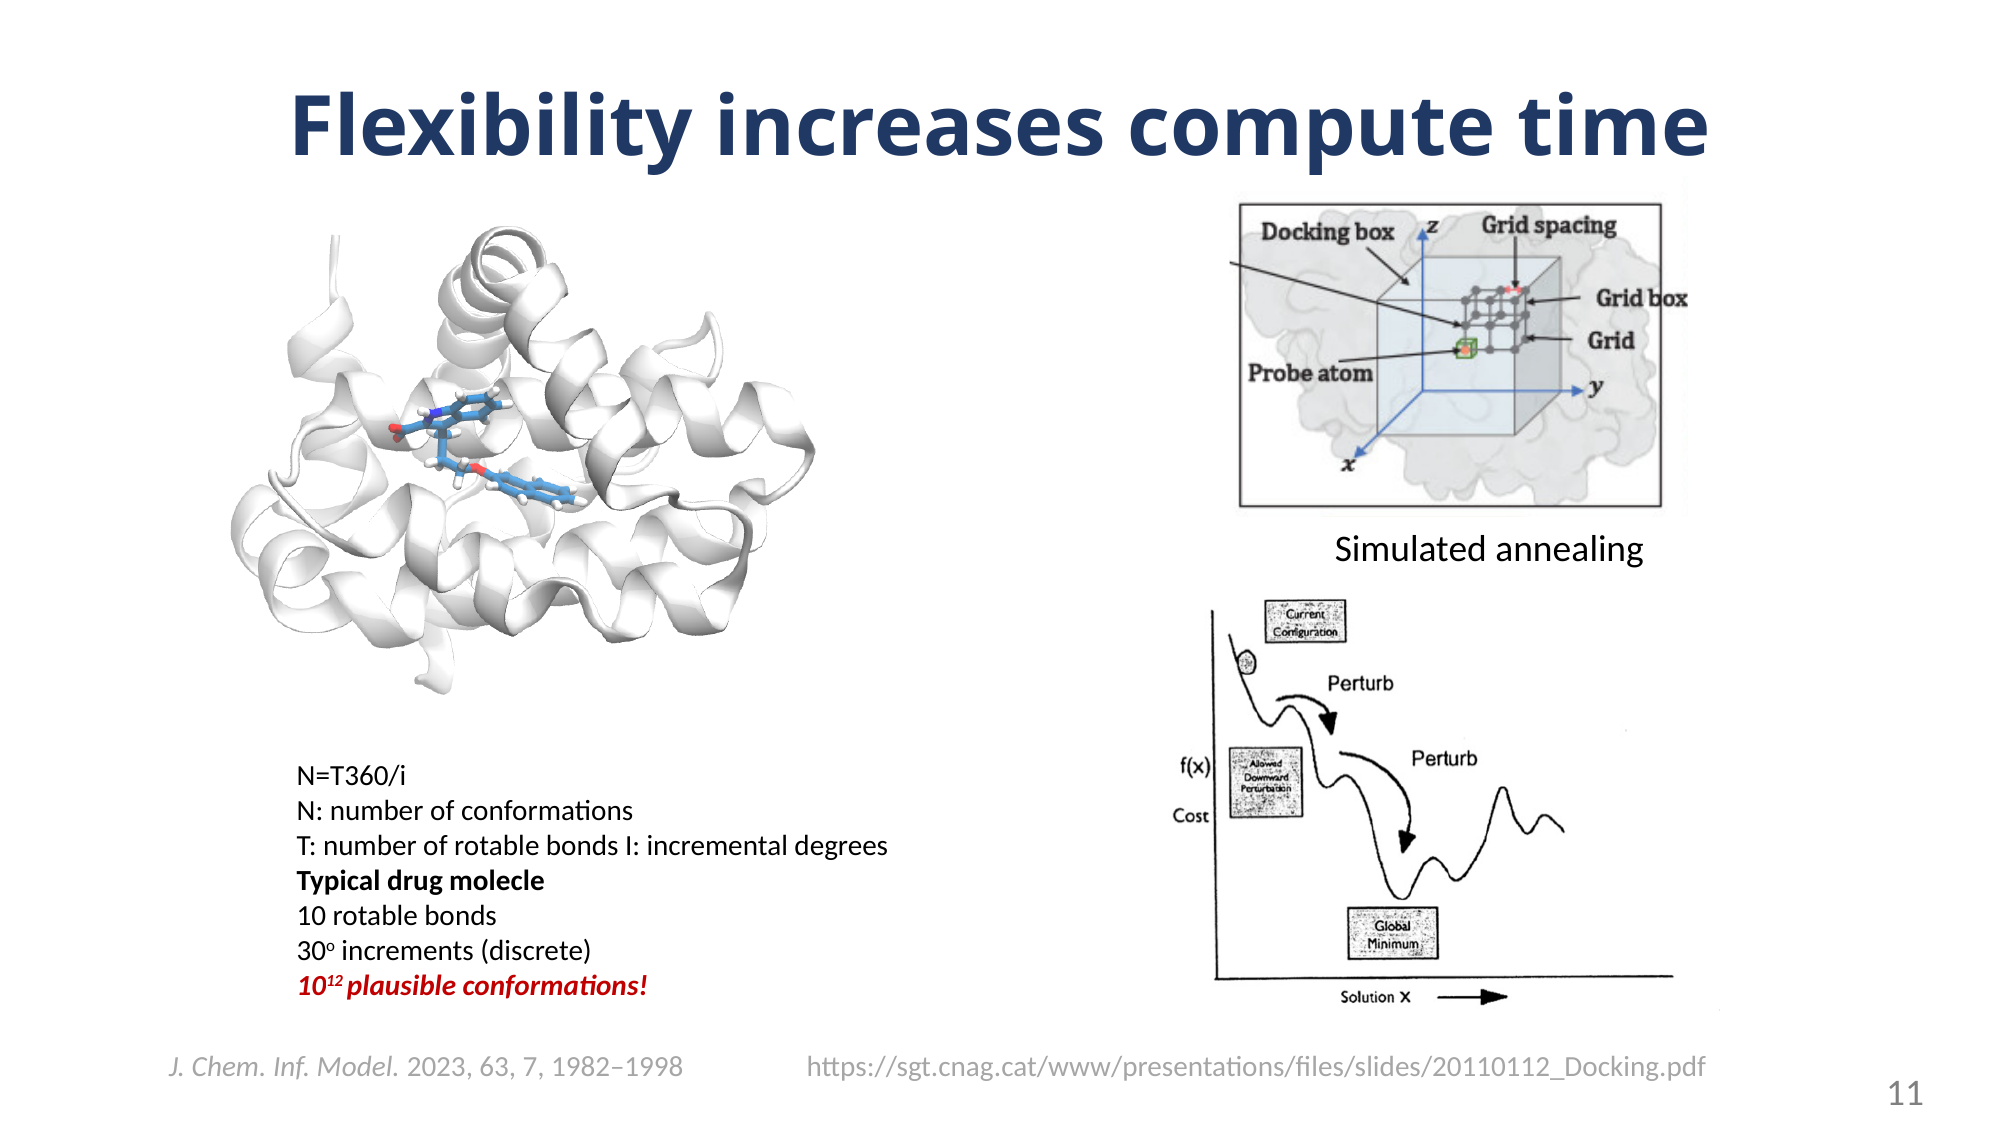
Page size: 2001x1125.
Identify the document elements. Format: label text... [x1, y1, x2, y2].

picture [1105, 562, 1754, 1050]
title Flexibility increases compute time [137, 59, 1863, 197]
text_box Simulated annealing [1320, 517, 1660, 562]
picture [193, 189, 842, 722]
picture [1229, 176, 1689, 517]
text_box 11 [1881, 1064, 1945, 1117]
text_box https://sgt.cnag.cat/www/presentations/files/slides/20110112_Docking.pdf [791, 1040, 1792, 1090]
text_box J. Chem. Inf. Model. 2023, 63, 7, 1982–1998 [154, 1039, 1105, 1090]
text_box N=T360/i N: number of conformations T: number of rotable bonds I: incremental degrees Typical drug molecle 10 rotable bonds 30o increments (discrete) 1012 plausible conformations! [281, 749, 944, 1009]
